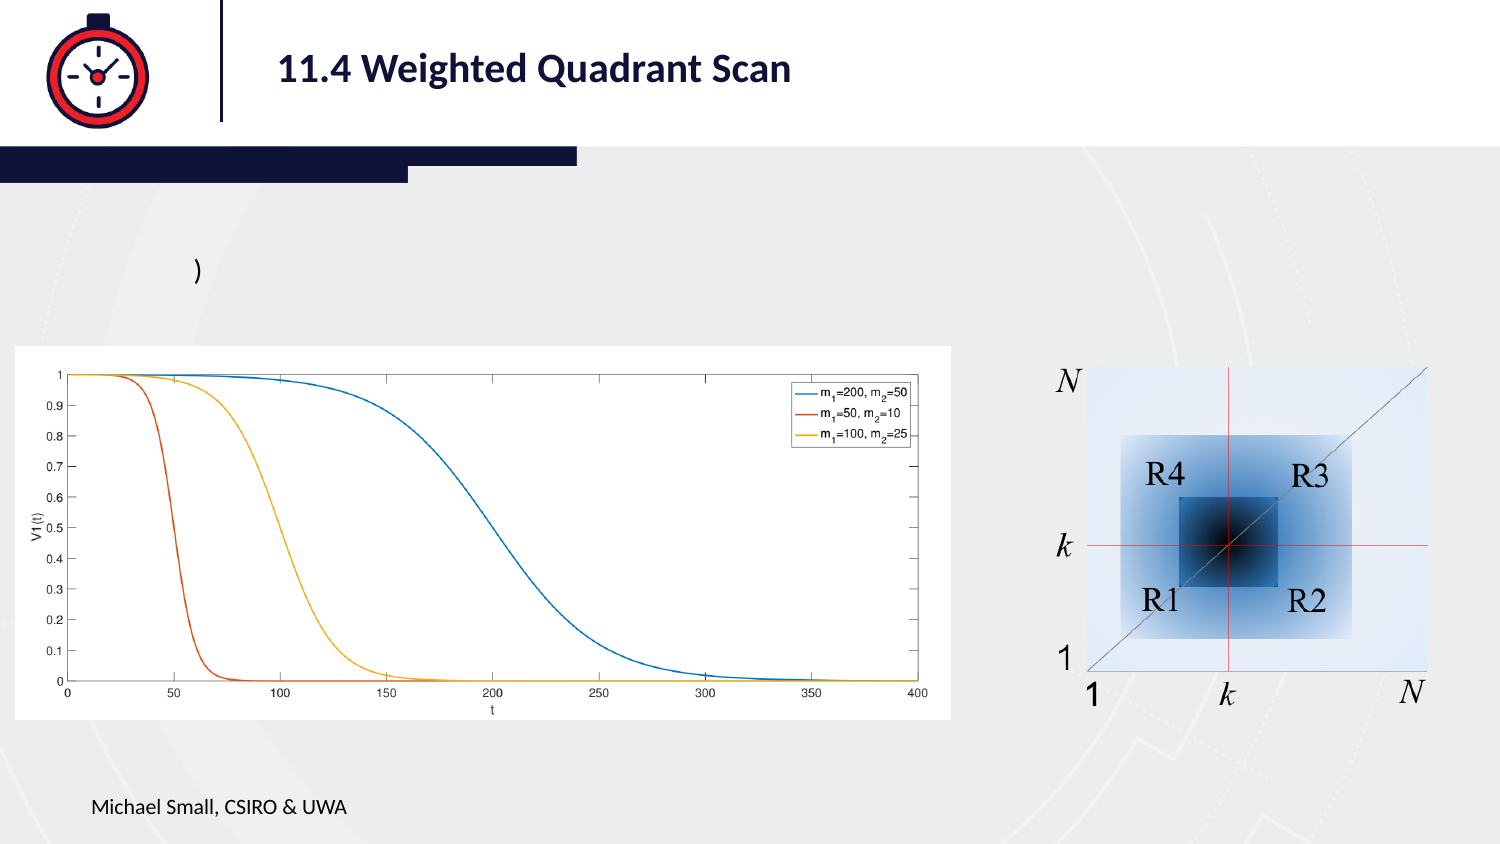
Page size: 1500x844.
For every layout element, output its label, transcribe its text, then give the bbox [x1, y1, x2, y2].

picture [0, 0, 1500, 844]
text_box 11.4 Weighted Quadrant Scan [261, 33, 1402, 107]
list Michael Small, CSIRO & UWA [76, 784, 1217, 821]
